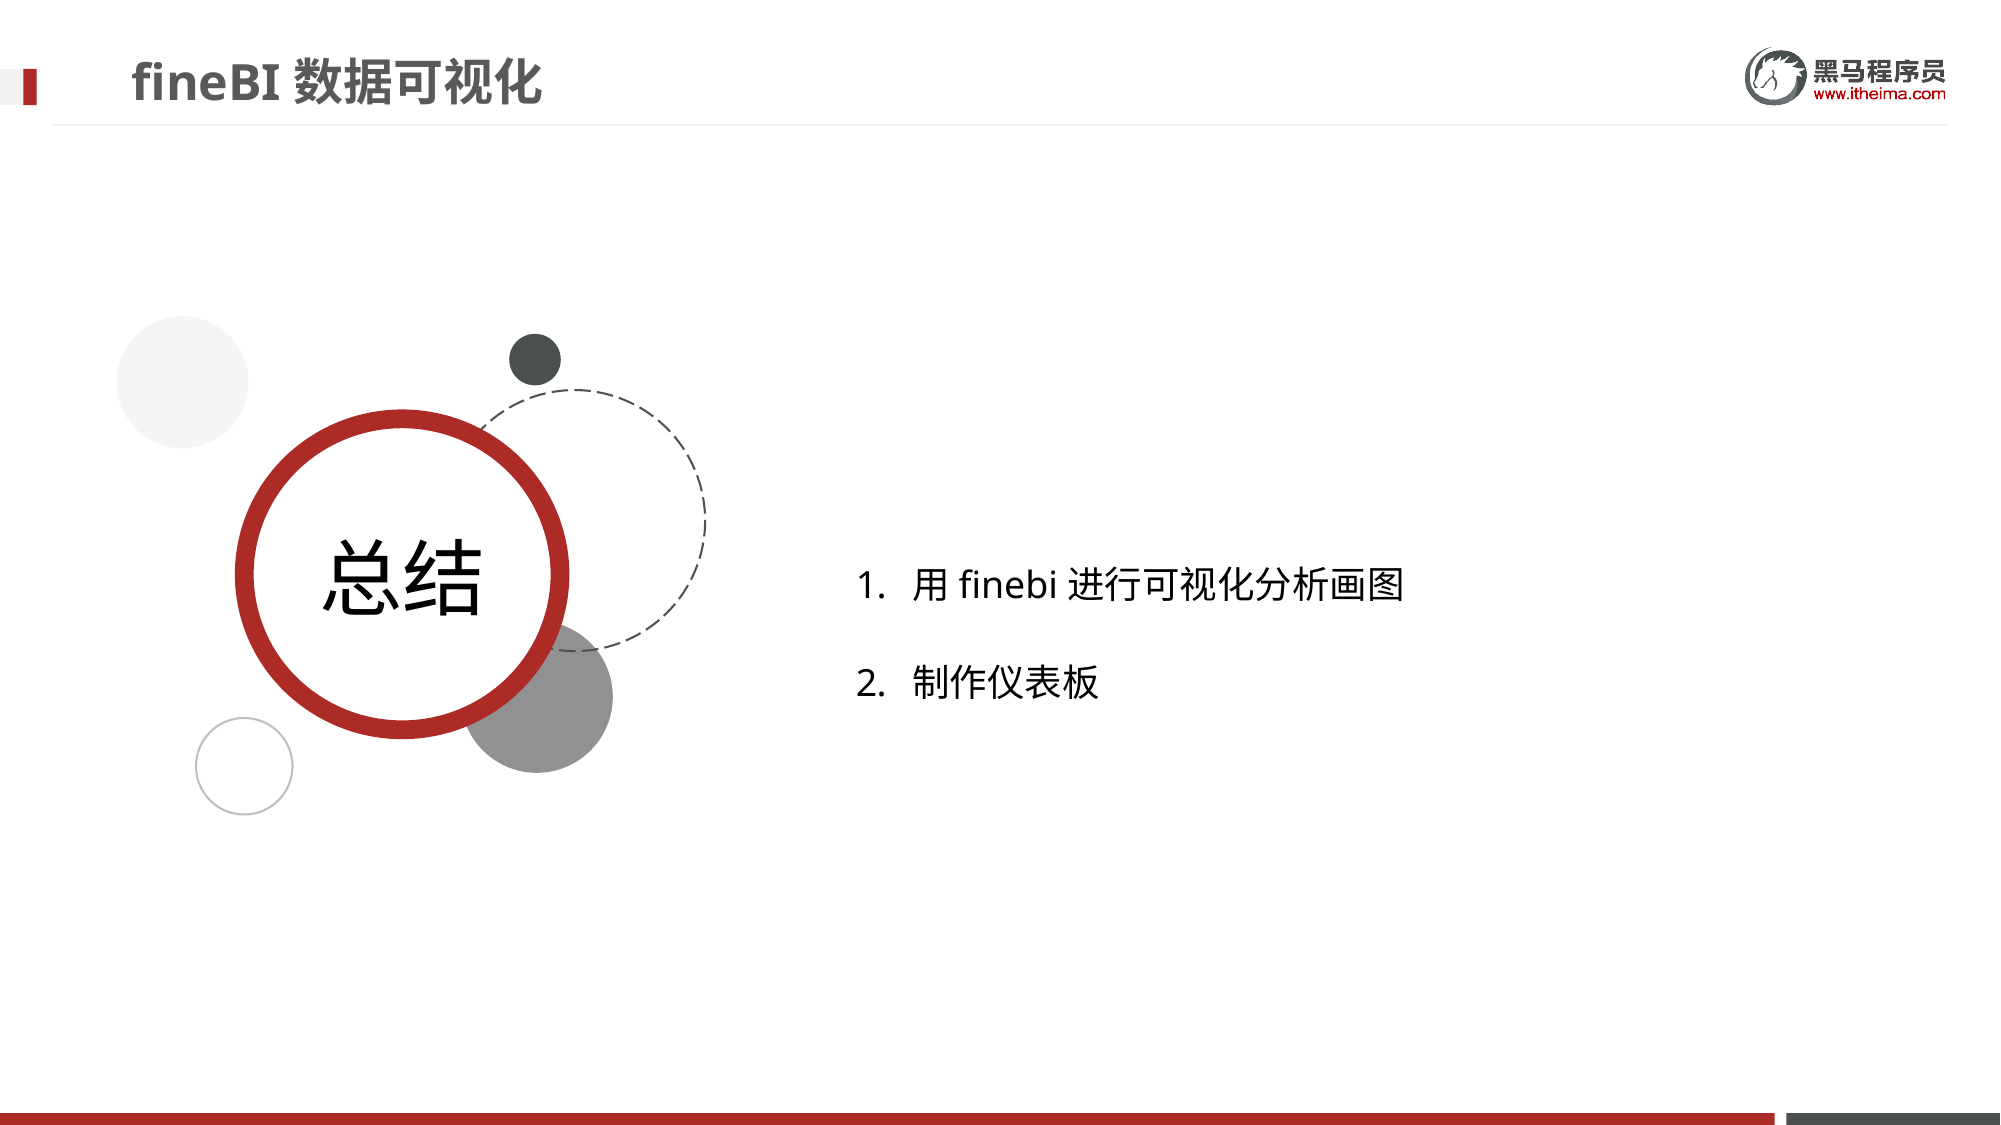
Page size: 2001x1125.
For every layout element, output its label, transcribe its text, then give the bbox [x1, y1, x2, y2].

list 用finebi进行可视化分析画图 制作仪表板 [841, 239, 1786, 980]
picture [1744, 46, 1946, 106]
title fineBI数据可视化 [116, 38, 1556, 124]
